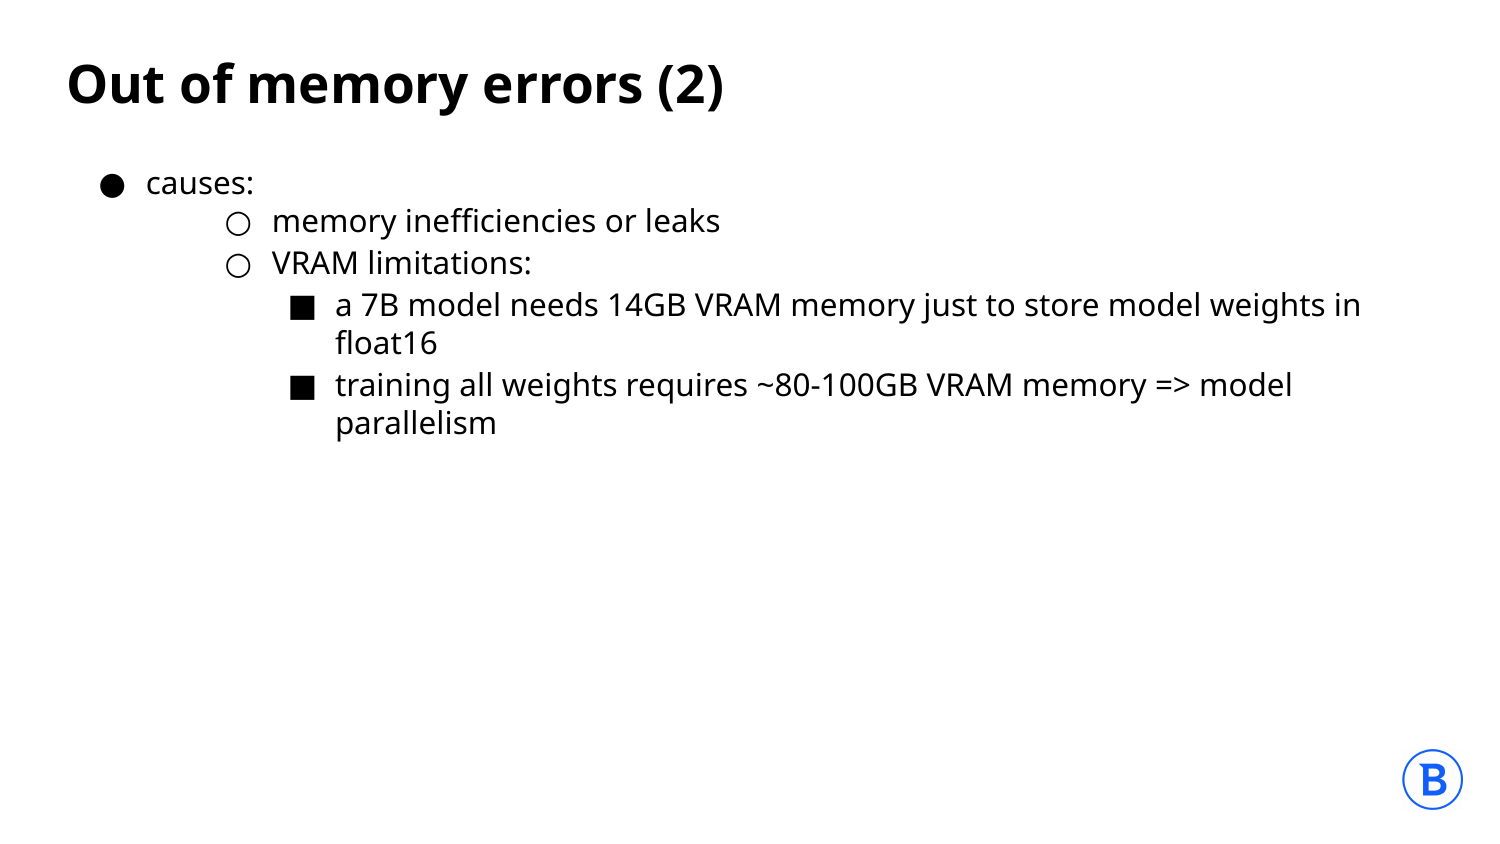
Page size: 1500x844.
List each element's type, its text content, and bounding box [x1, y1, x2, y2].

picture [1402, 749, 1463, 810]
list causes: memory inefficiencies or leaks VRAM limitations: a 7B model needs 14GB VRAM memory just to store model weights in float16 training all weights requires ~80-100GB VRAM memory => model parallelism [67, 148, 1432, 588]
title Out of memory errors (2) [51, 35, 1449, 130]
